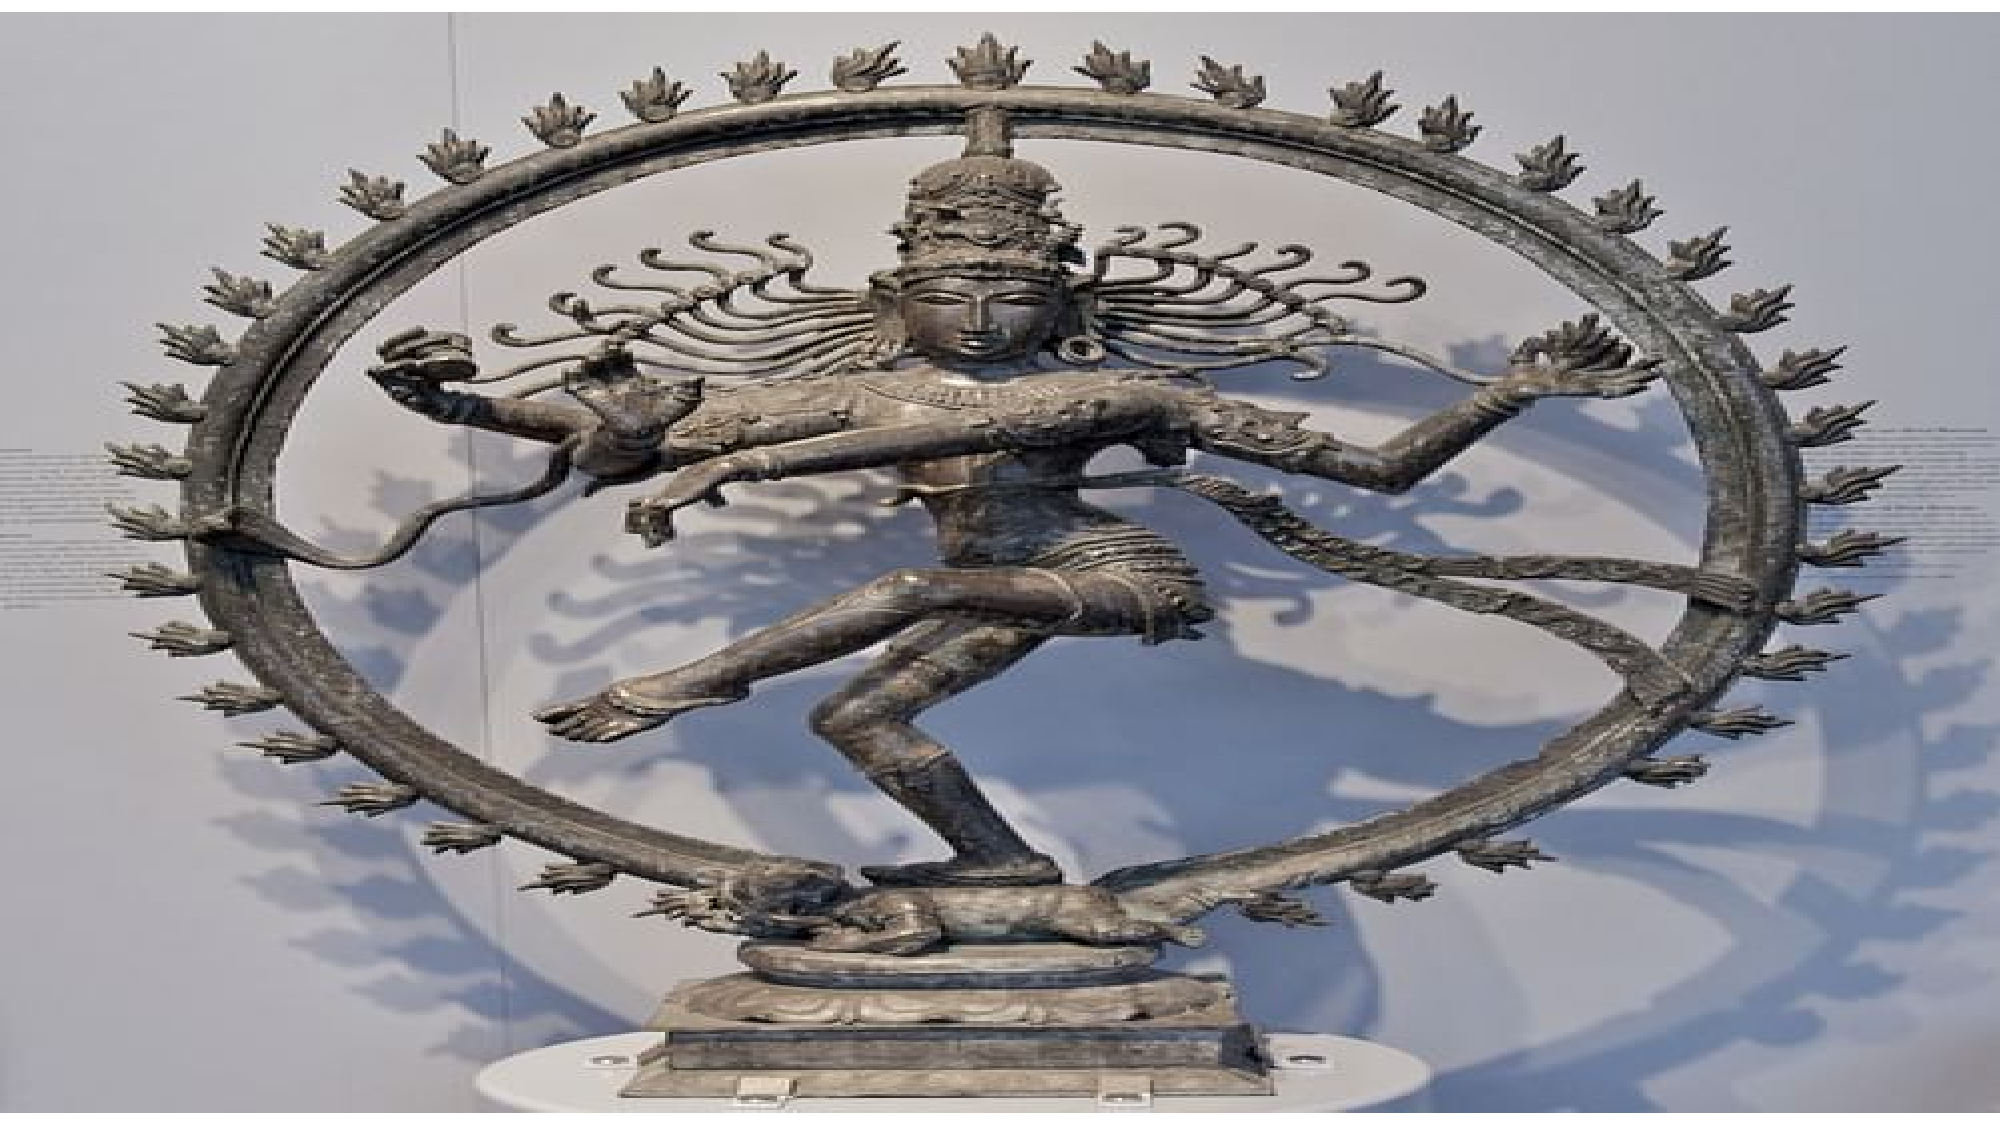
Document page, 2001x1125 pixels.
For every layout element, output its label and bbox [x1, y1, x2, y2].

list [0, 12, 2000, 1113]
